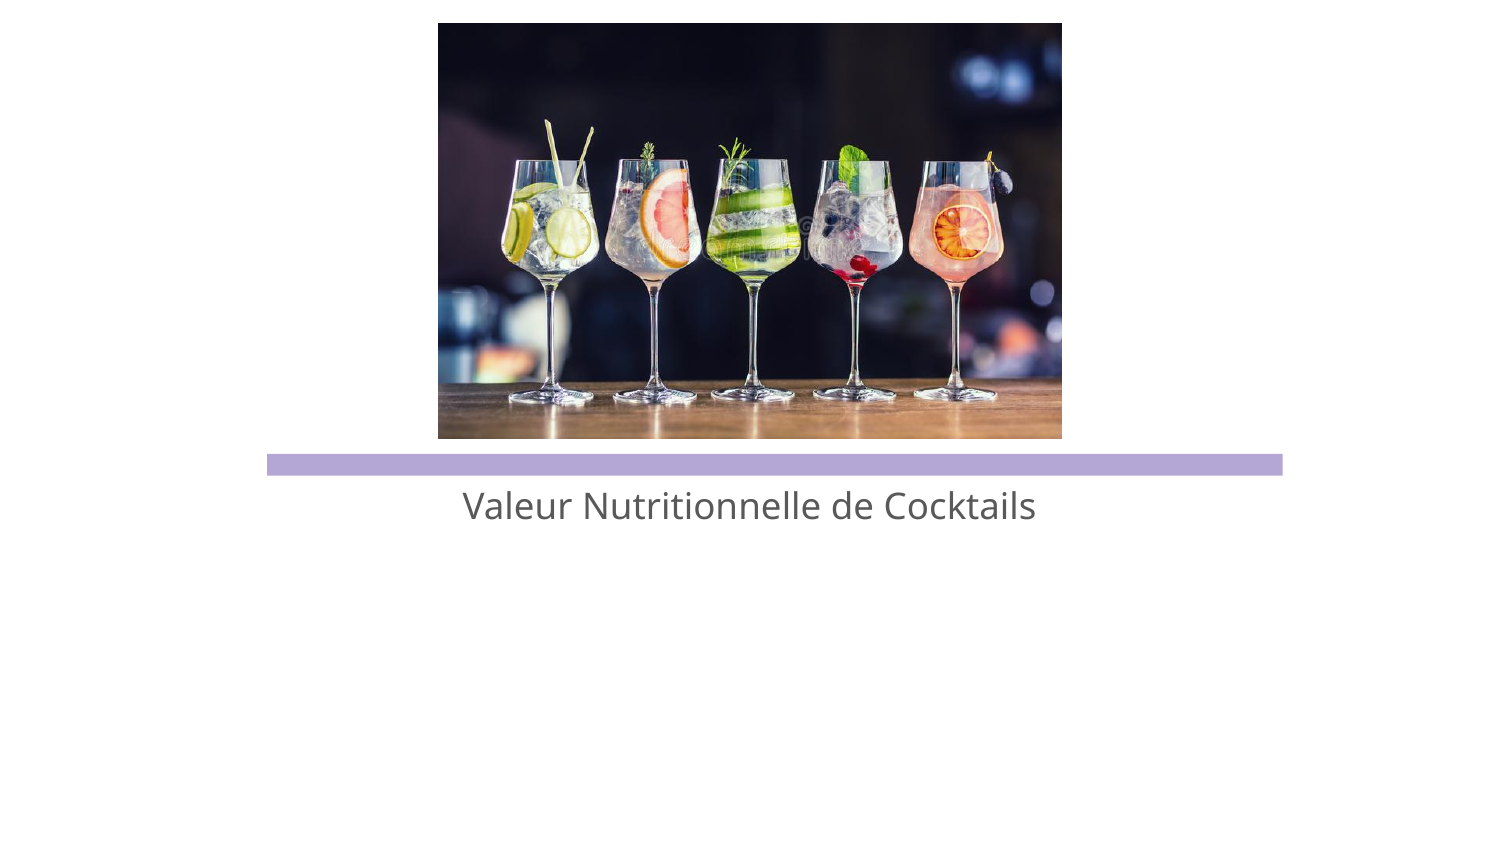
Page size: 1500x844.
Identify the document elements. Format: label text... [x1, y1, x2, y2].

subtitle Valeur Nutritionnelle de Cocktails [51, 464, 1449, 595]
text_box [267, 453, 1283, 476]
picture [438, 23, 1062, 439]
